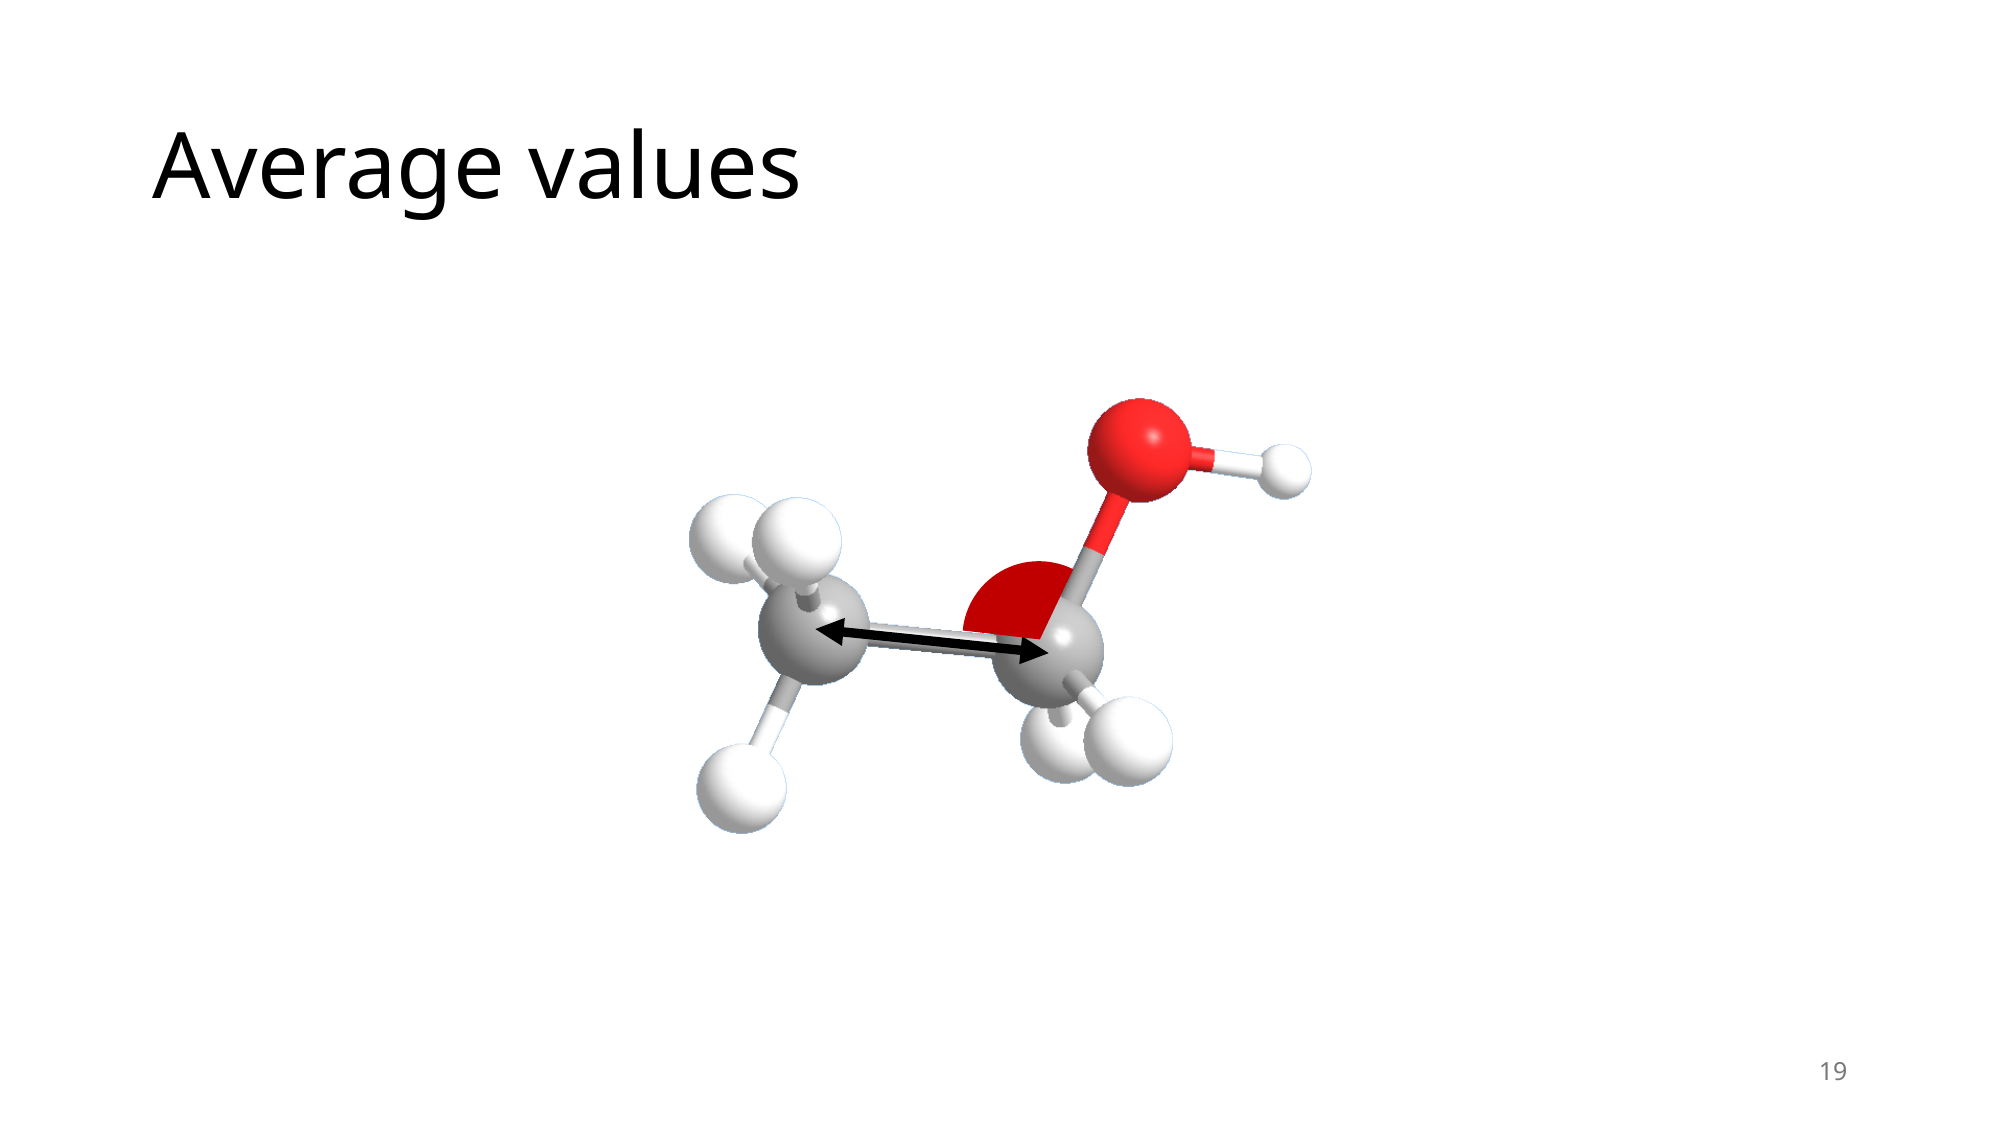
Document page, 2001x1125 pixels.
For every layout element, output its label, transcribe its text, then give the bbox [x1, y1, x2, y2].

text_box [684, 393, 1316, 839]
title Average values [137, 59, 1863, 278]
slide_number 19 [1412, 1042, 1863, 1103]
